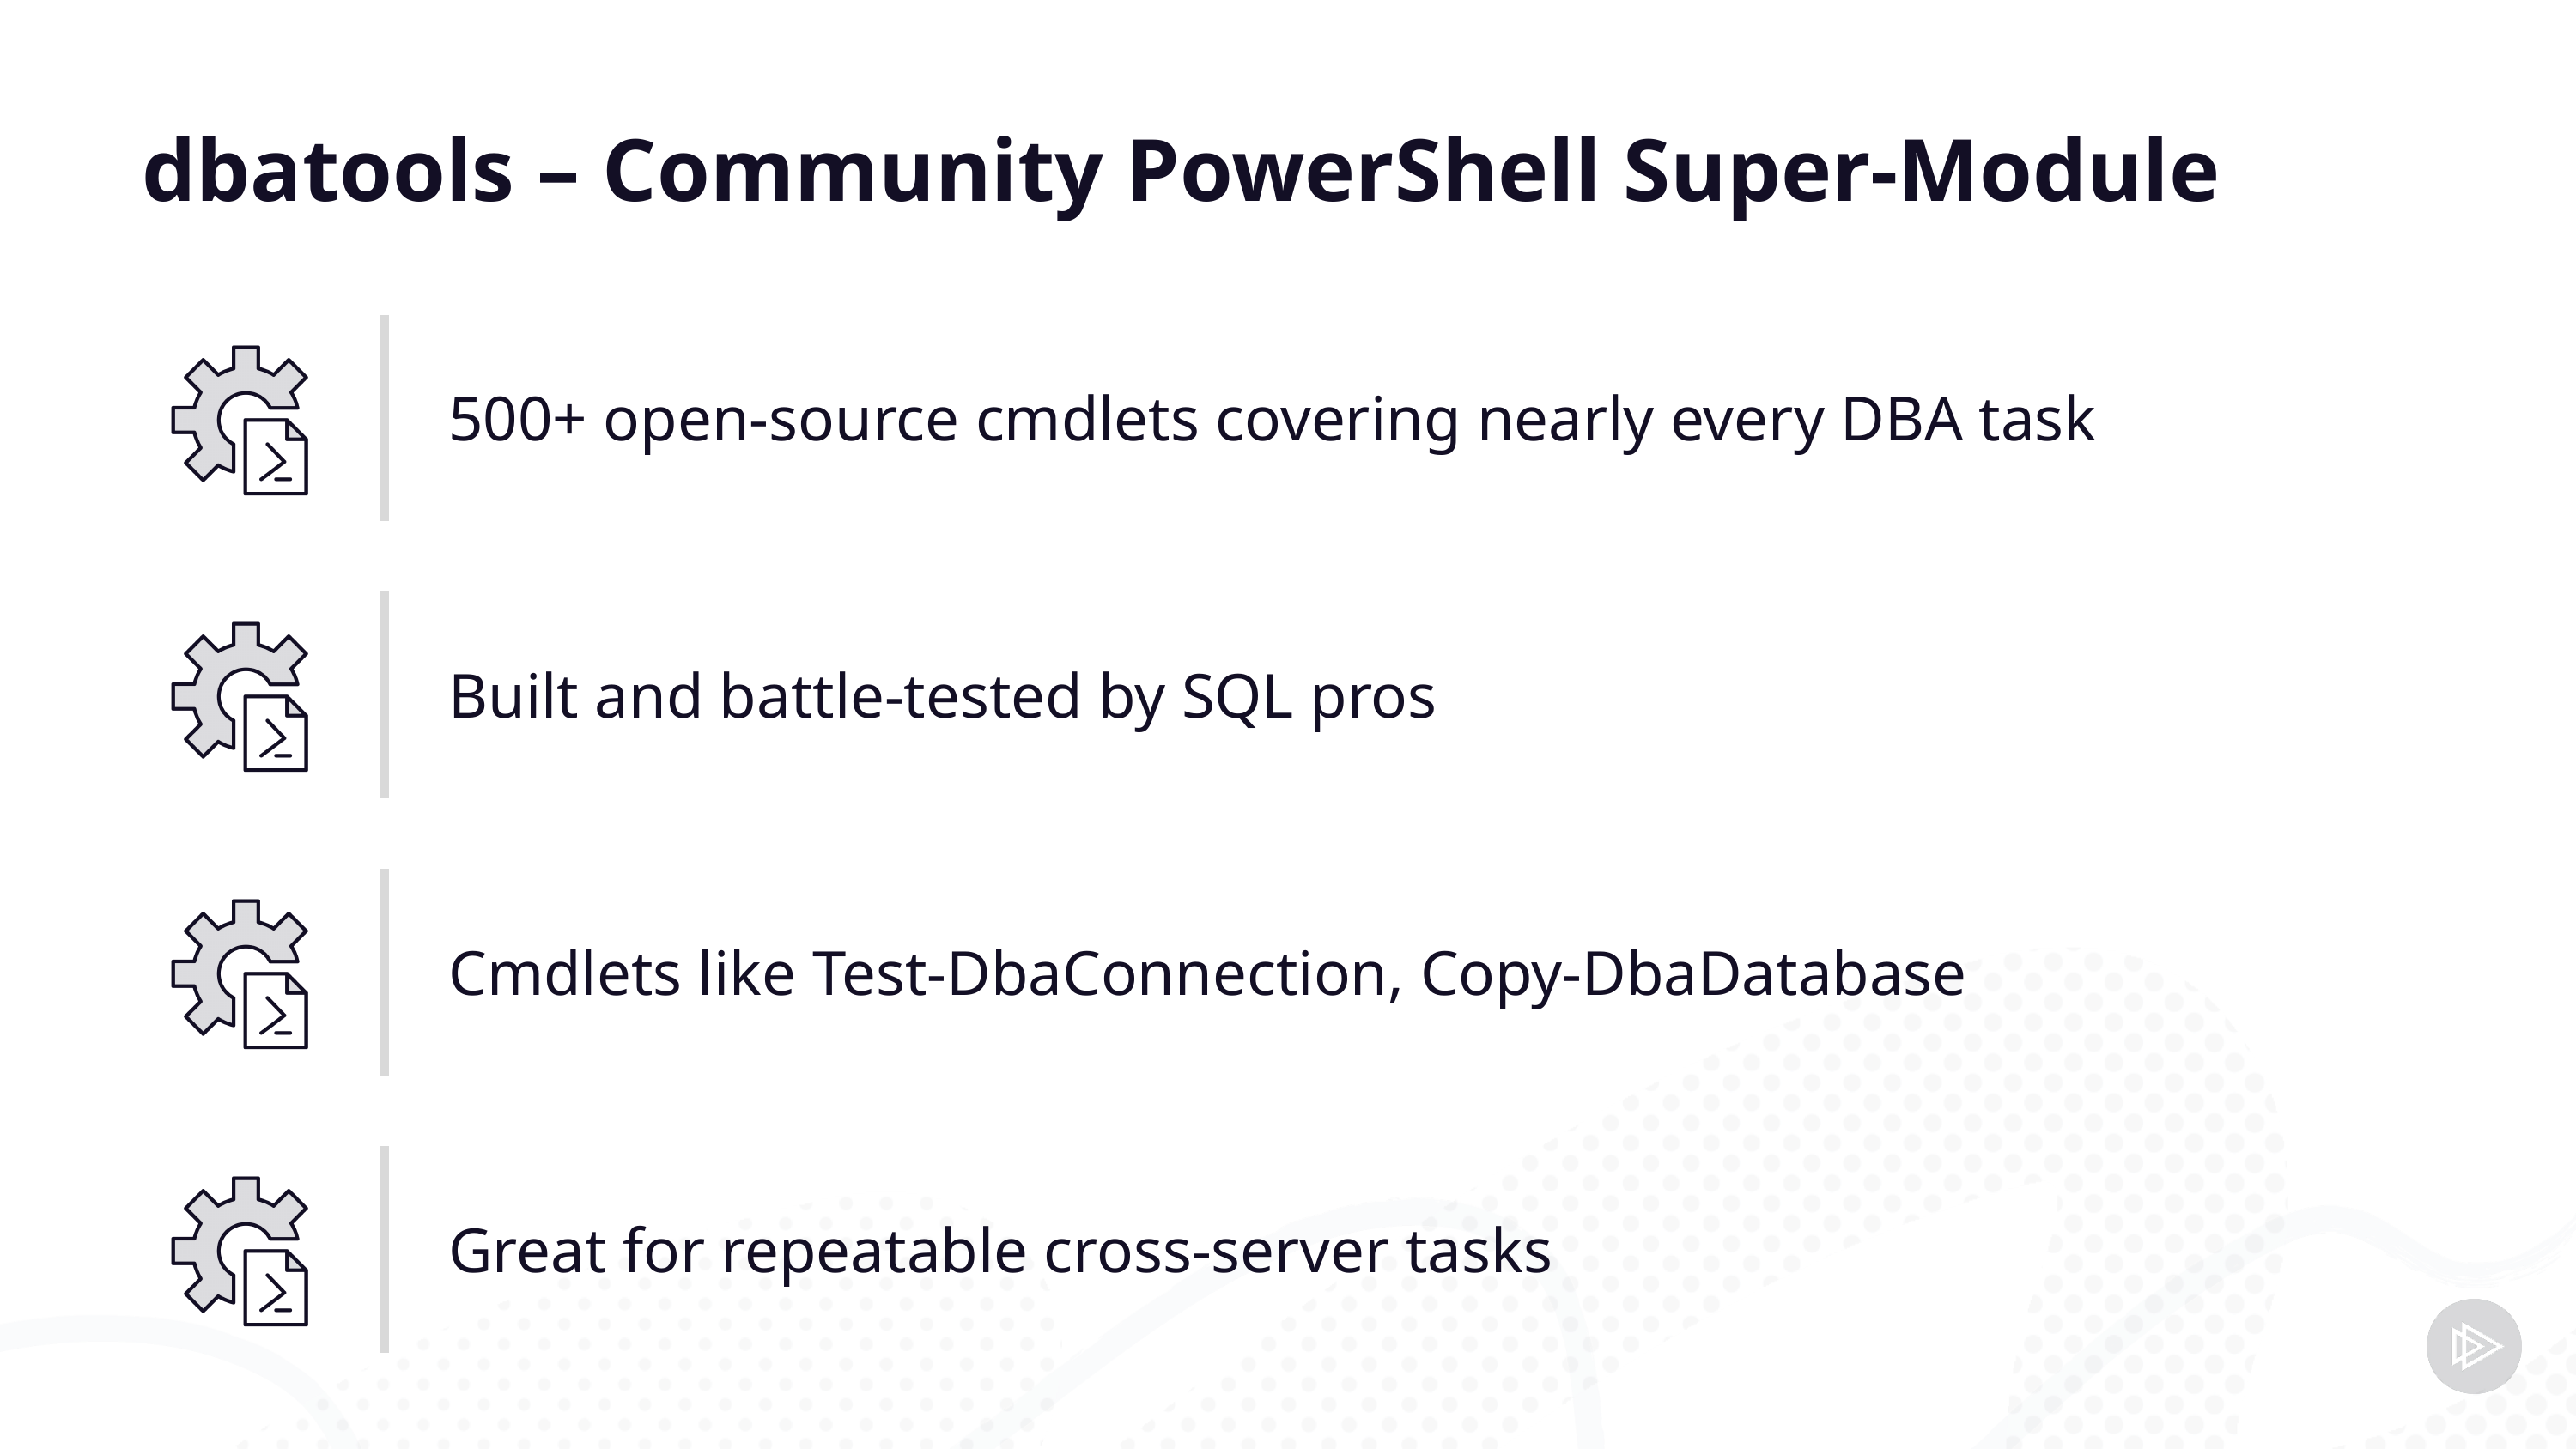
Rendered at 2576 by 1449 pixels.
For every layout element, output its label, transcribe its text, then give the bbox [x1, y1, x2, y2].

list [141, 597, 338, 794]
list Cmdlets like Test-DbaConnection, Copy-DbaDatabase [422, 856, 2447, 1086]
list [141, 1151, 338, 1349]
list Great for repeatable cross-server tasks [422, 1133, 2447, 1363]
list Built and battle-tested by SQL pros [422, 579, 2447, 809]
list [141, 320, 338, 518]
title dbatools – Community PowerShell Super-Module [129, 120, 2447, 236]
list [141, 874, 338, 1071]
list 500+ open-source cmdlets covering nearly every DBA task [422, 301, 2447, 531]
